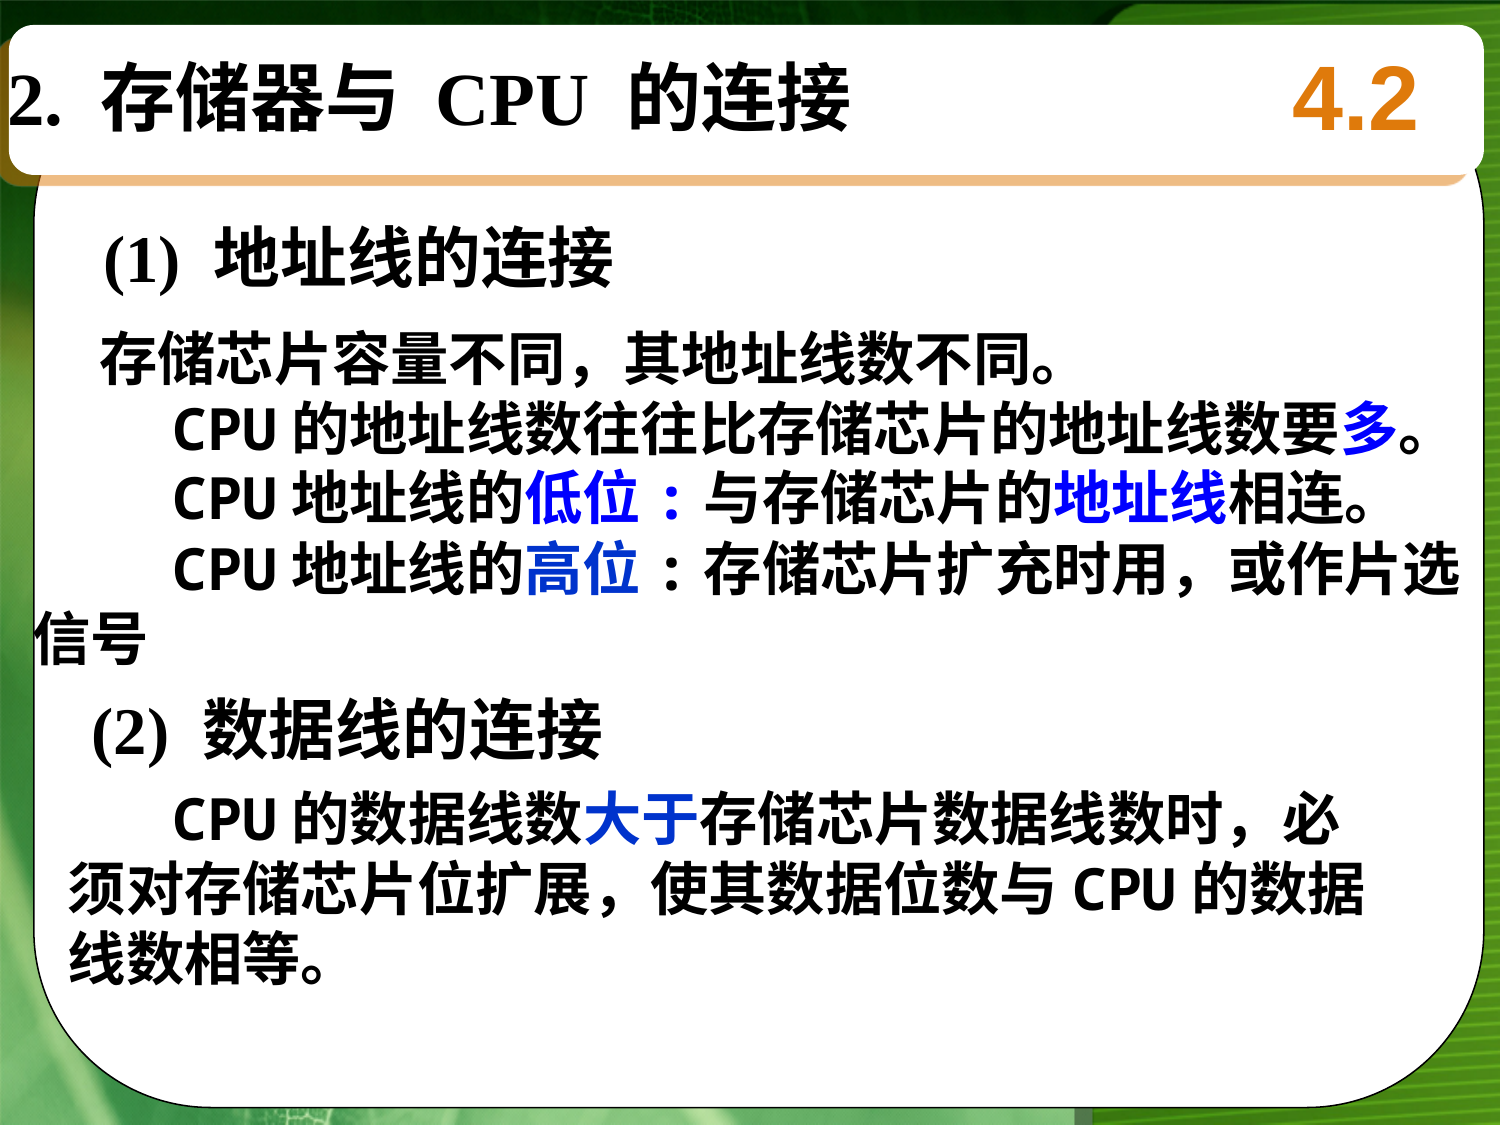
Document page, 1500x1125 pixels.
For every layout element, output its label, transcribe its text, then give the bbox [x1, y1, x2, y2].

text_box 4.2 [1262, 24, 1450, 163]
text_box (1) 地址线的连接 [88, 207, 1051, 303]
picture [0, 177, 1500, 1125]
text_box (2) 数据线的连接 [76, 680, 1040, 774]
text_box 存储芯片容量不同，其地址线数不同。 CPU的地址线数往往比存储芯片的地址线数要多。 CPU地址线的低位:与存储芯片的地址线相连。 CPU地址线的高位:存储芯片扩充时用，或作片选信号 [17, 314, 1500, 679]
text_box 2. 存储器与 CPU 的连接 [0, 42, 882, 148]
text_box CPU的数据线数大于存储芯片数据线数时，必须对存储芯片位扩展，使其数据位数与CPU的数据线数相等。 [53, 774, 1412, 1000]
picture [0, 0, 1500, 314]
